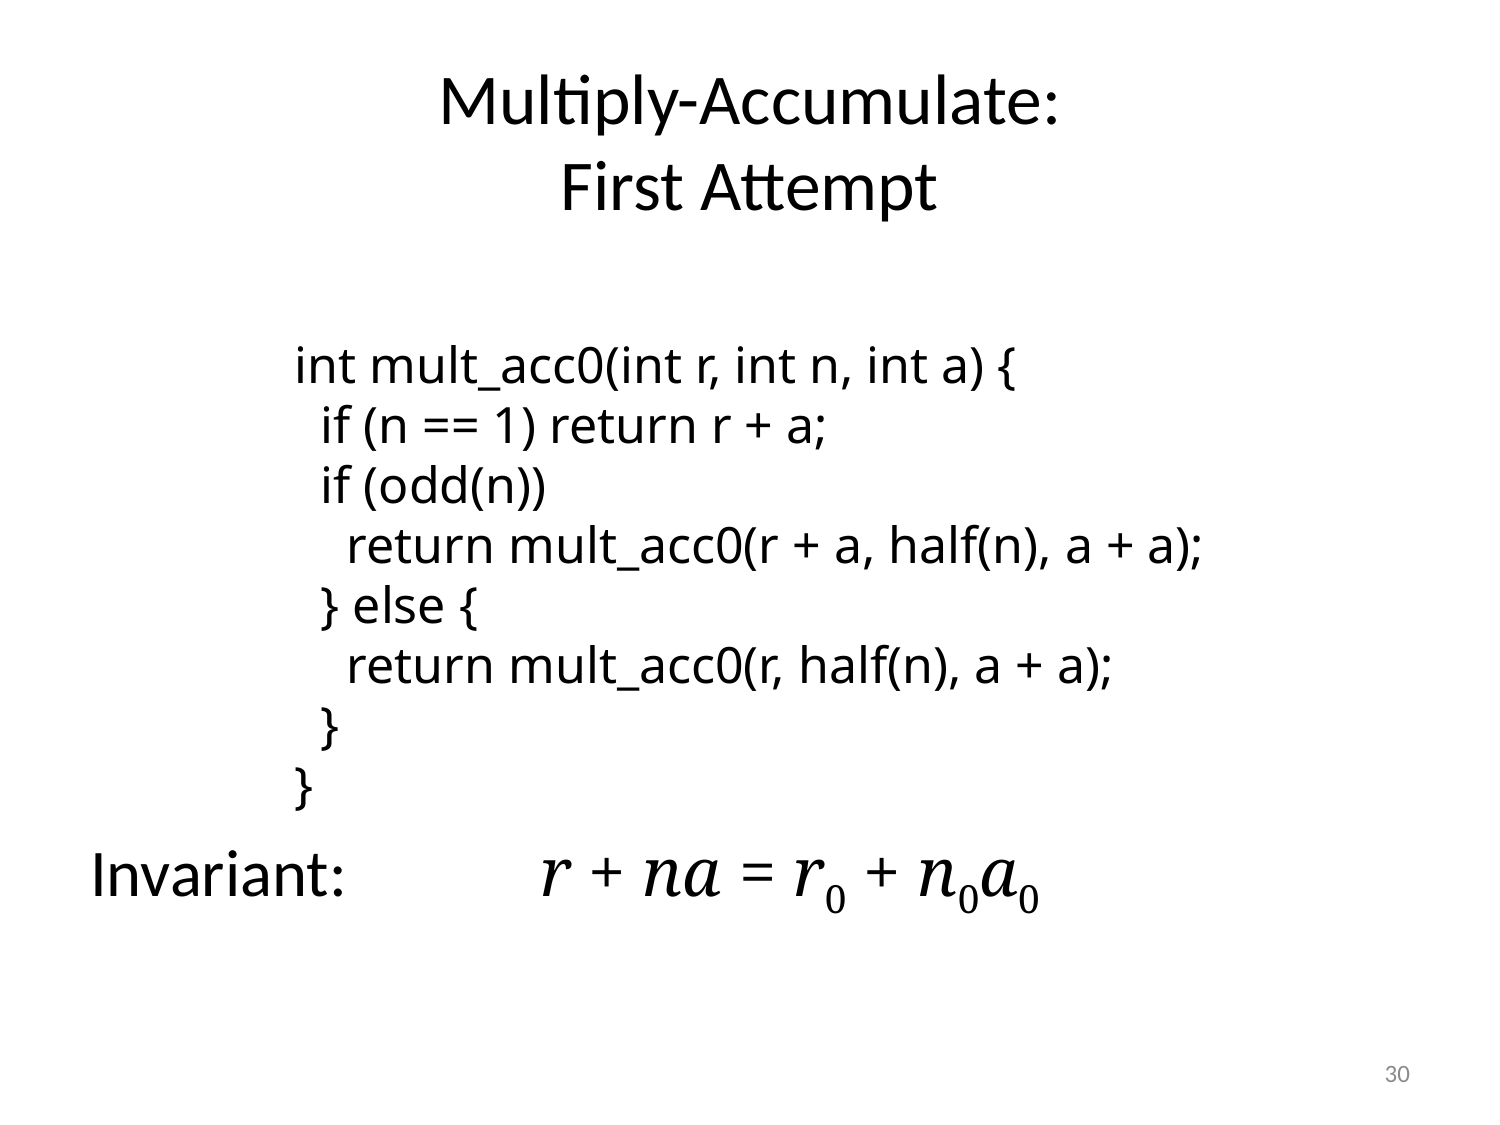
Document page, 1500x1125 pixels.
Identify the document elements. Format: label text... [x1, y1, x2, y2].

slide_number 30 [1074, 1042, 1425, 1103]
list Invariant: r + na = r0 + n0a0 [75, 262, 1425, 1005]
text_box int mult_acc0(int r, int n, int a) { if (n == 1) return r + a; if (odd(n)) return mult_acc0(r + a, half(n), a + a); } else { return mult_acc0(r, half(n), a + a); } } [280, 325, 1220, 821]
title Multiply-Accumulate: First Attempt [75, 45, 1425, 233]
